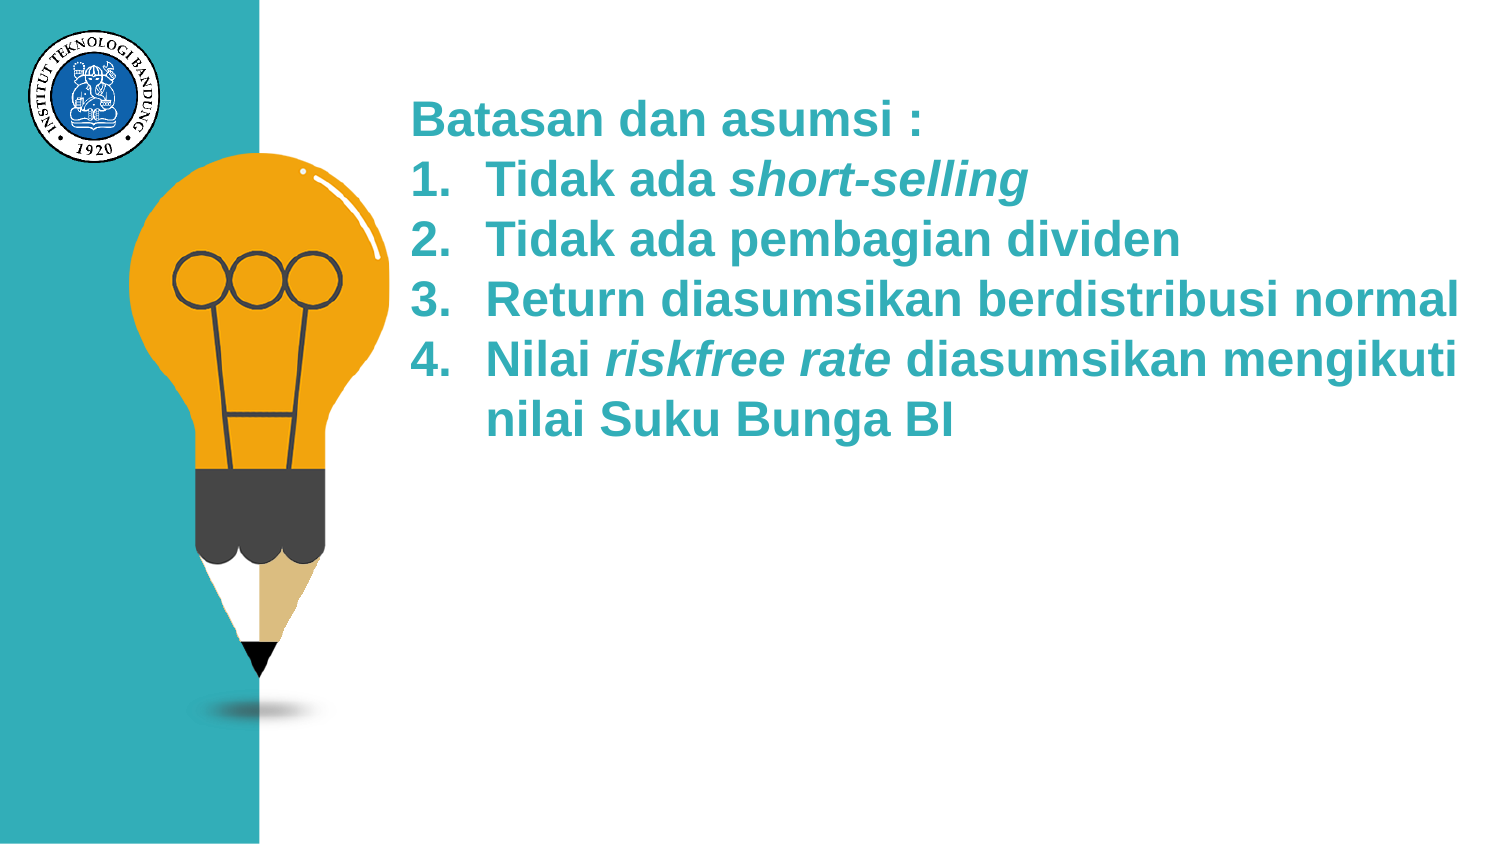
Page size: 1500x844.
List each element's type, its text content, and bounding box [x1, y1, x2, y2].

picture [27, 30, 390, 731]
text_box Batasan dan asumsi : Tidak ada short-selling Tidak ada pembagian dividen Return diasumsikan berdistribusi normal Nilai riskfree rate diasumsikan mengikuti nilai Suku Bunga BI [395, 79, 1483, 514]
